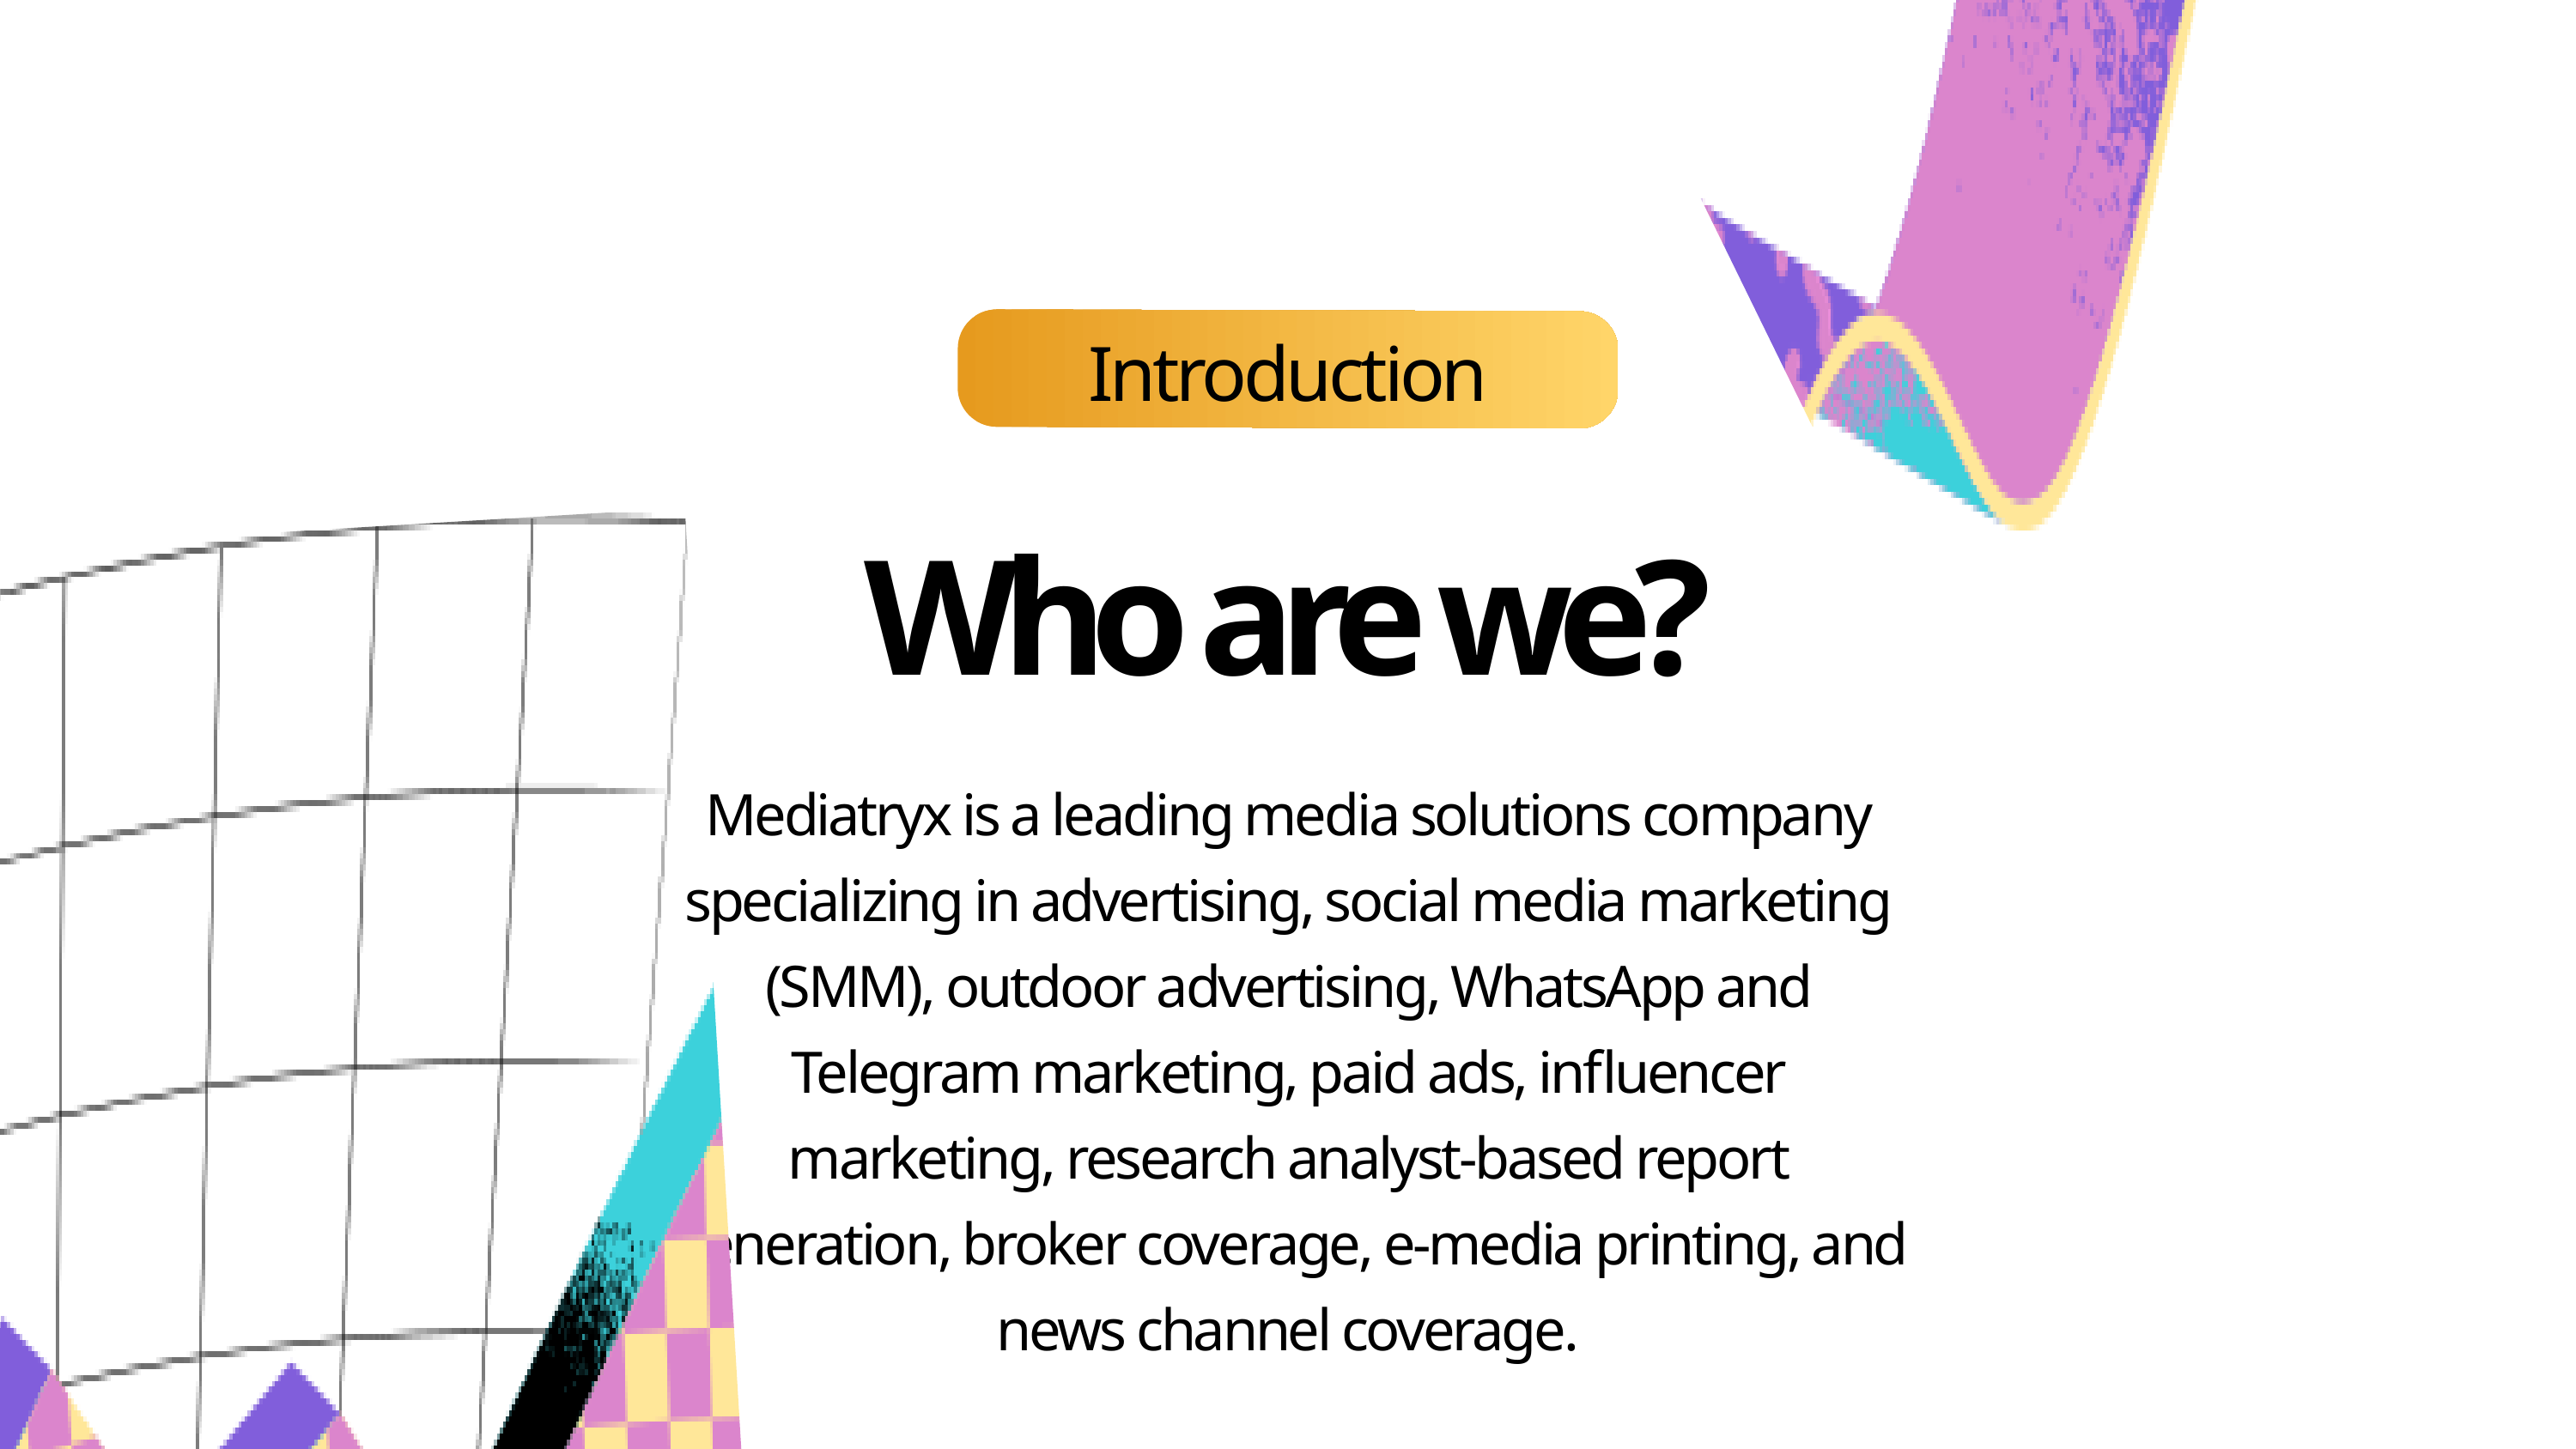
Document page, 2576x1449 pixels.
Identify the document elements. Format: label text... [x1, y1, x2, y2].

text_box [1603, 0, 2576, 1072]
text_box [957, 310, 1619, 428]
text_box Who are we? [536, 483, 2040, 707]
text_box Mediatryx is a leading media solutions company specializing in advertising, social media marketing (SMM), outdoor advertising, WhatsApp and Telegram marketing, paid ads, influencer marketing, research analyst-based report generation, broker coverage, e-media printing, and news channel coverage. [701, 761, 1916, 1362]
text_box [0, 517, 742, 1449]
